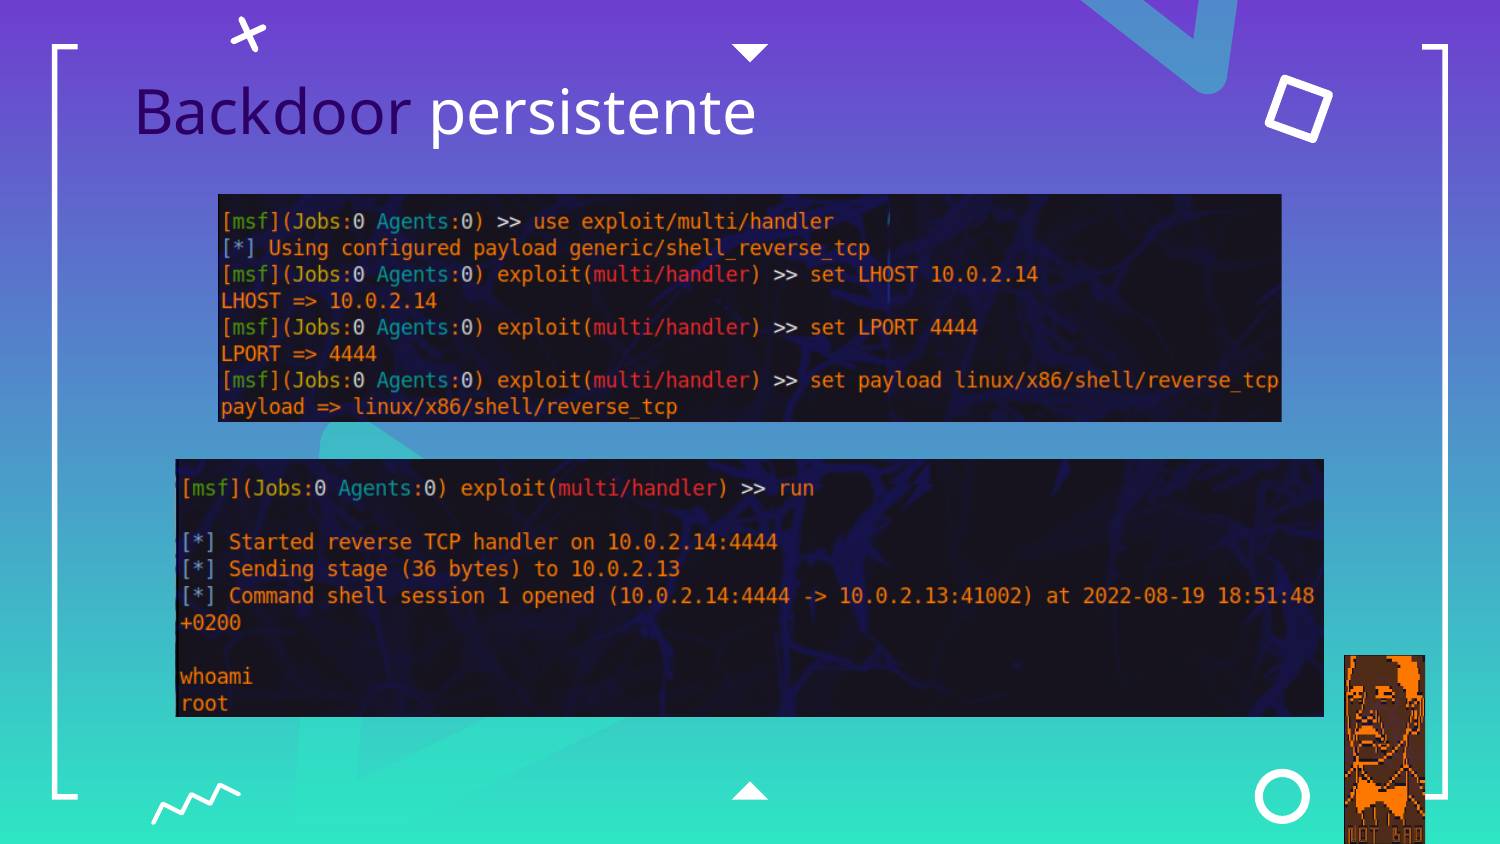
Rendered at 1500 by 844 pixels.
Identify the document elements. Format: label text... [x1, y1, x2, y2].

title Backdoor persistente [118, 57, 1310, 195]
picture [175, 458, 1325, 717]
picture [217, 193, 1282, 423]
picture [1343, 654, 1426, 844]
